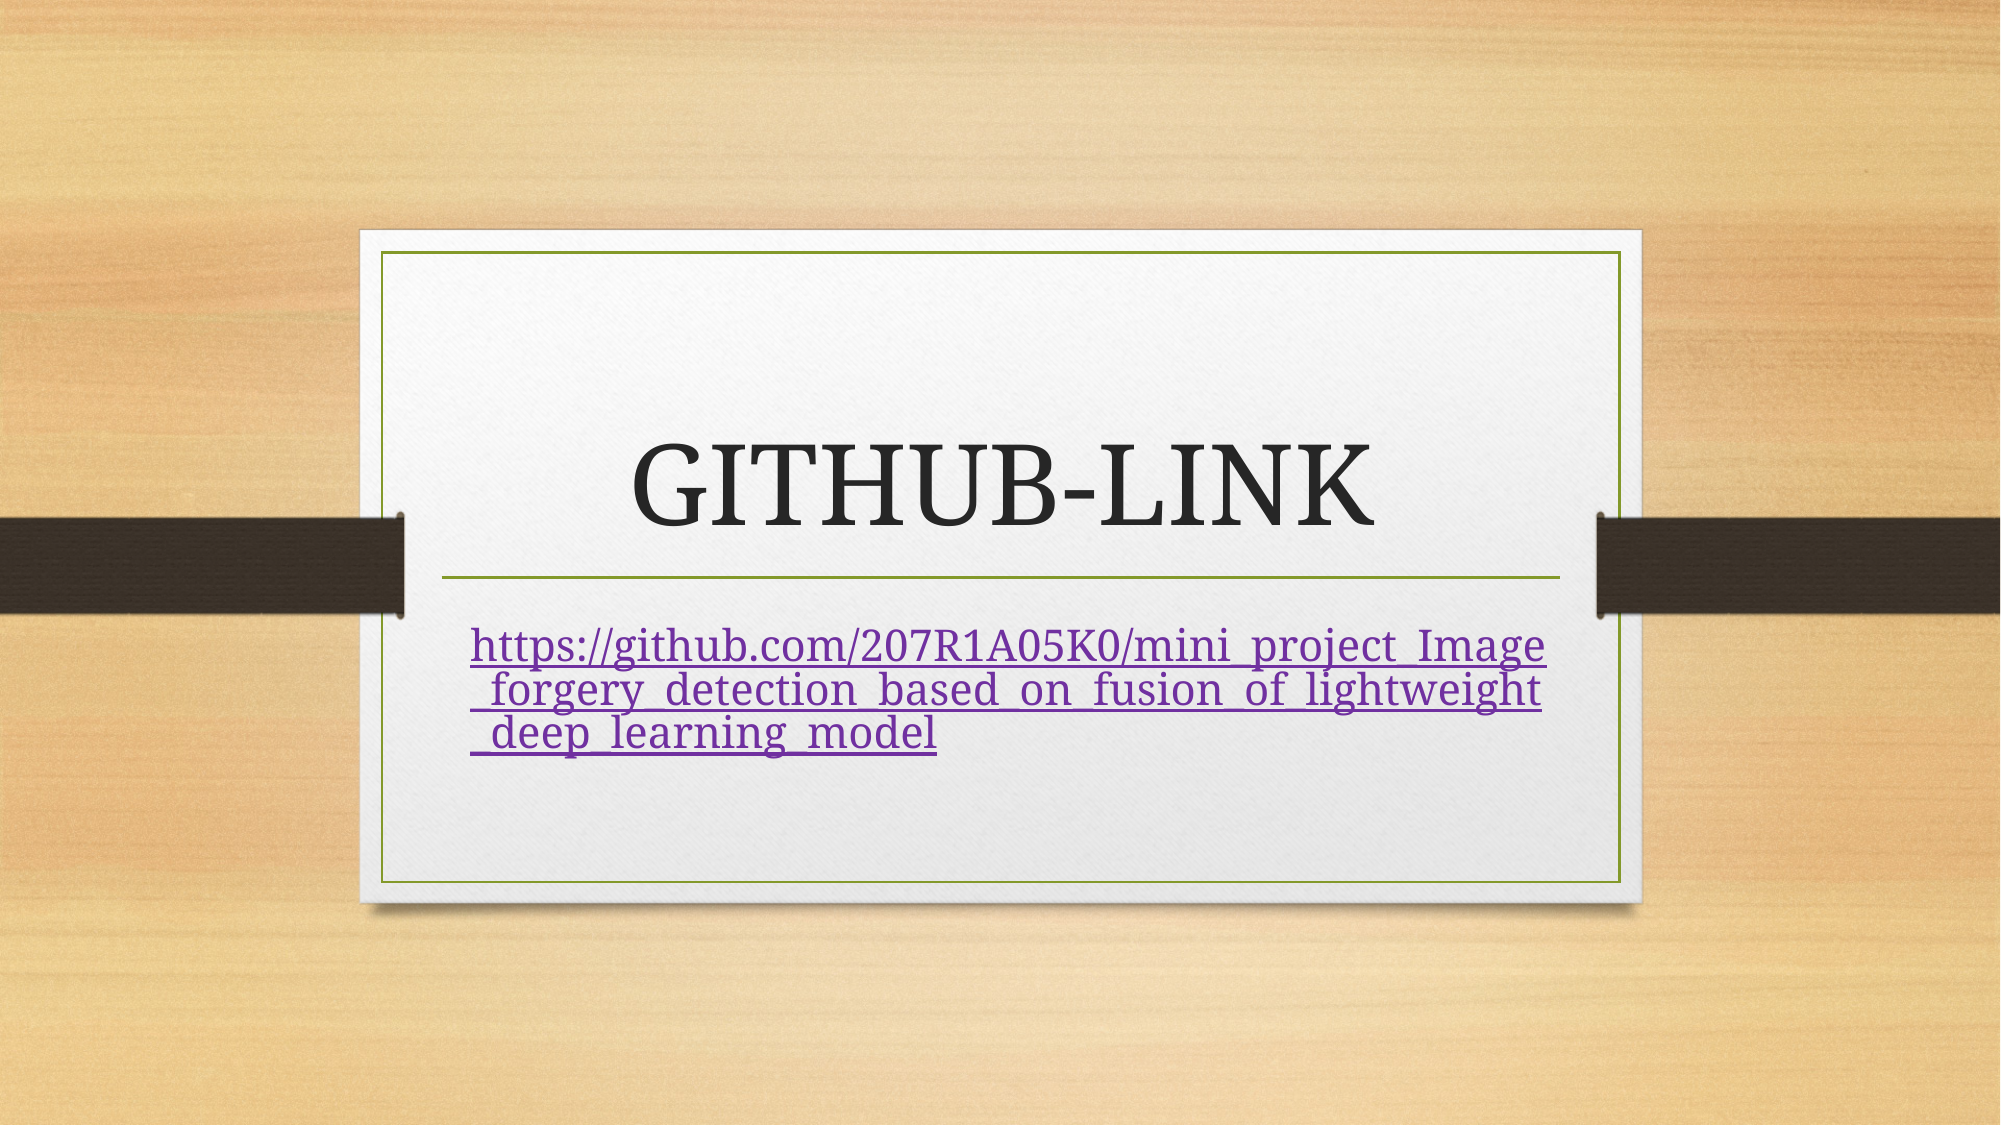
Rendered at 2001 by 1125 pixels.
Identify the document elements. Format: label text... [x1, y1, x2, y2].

picture [0, 0, 2001, 1125]
subtitle https://github.com/207R1A05K0/mini_project_Image_forgery_detection_based_on_fusion_of_lightweight_deep_learning_model [455, 610, 1574, 827]
title GITHUB-LINK [441, 306, 1560, 556]
